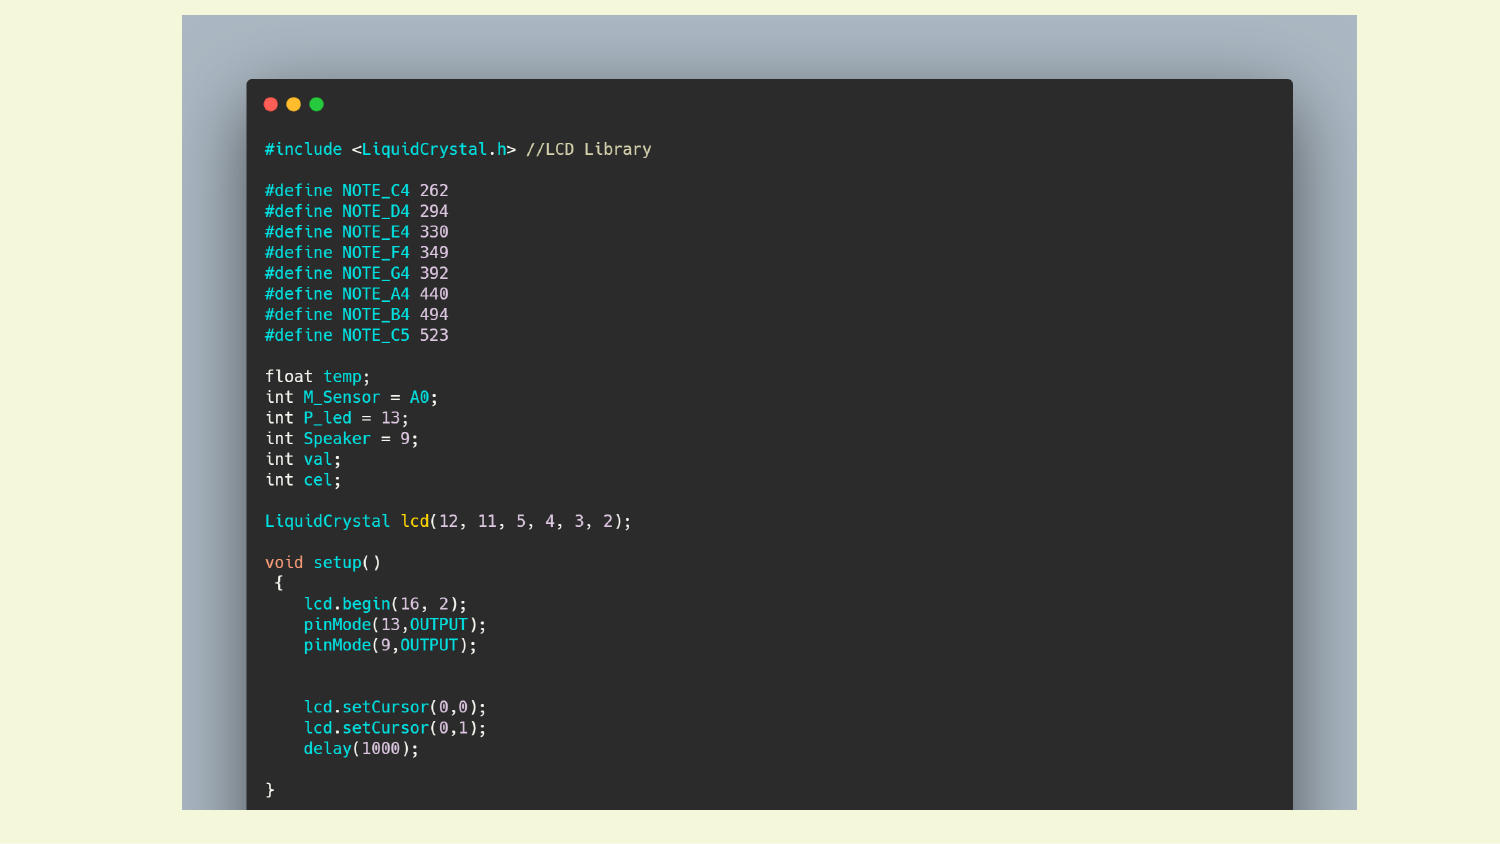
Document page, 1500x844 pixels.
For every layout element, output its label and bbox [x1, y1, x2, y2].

picture [182, 15, 1357, 810]
